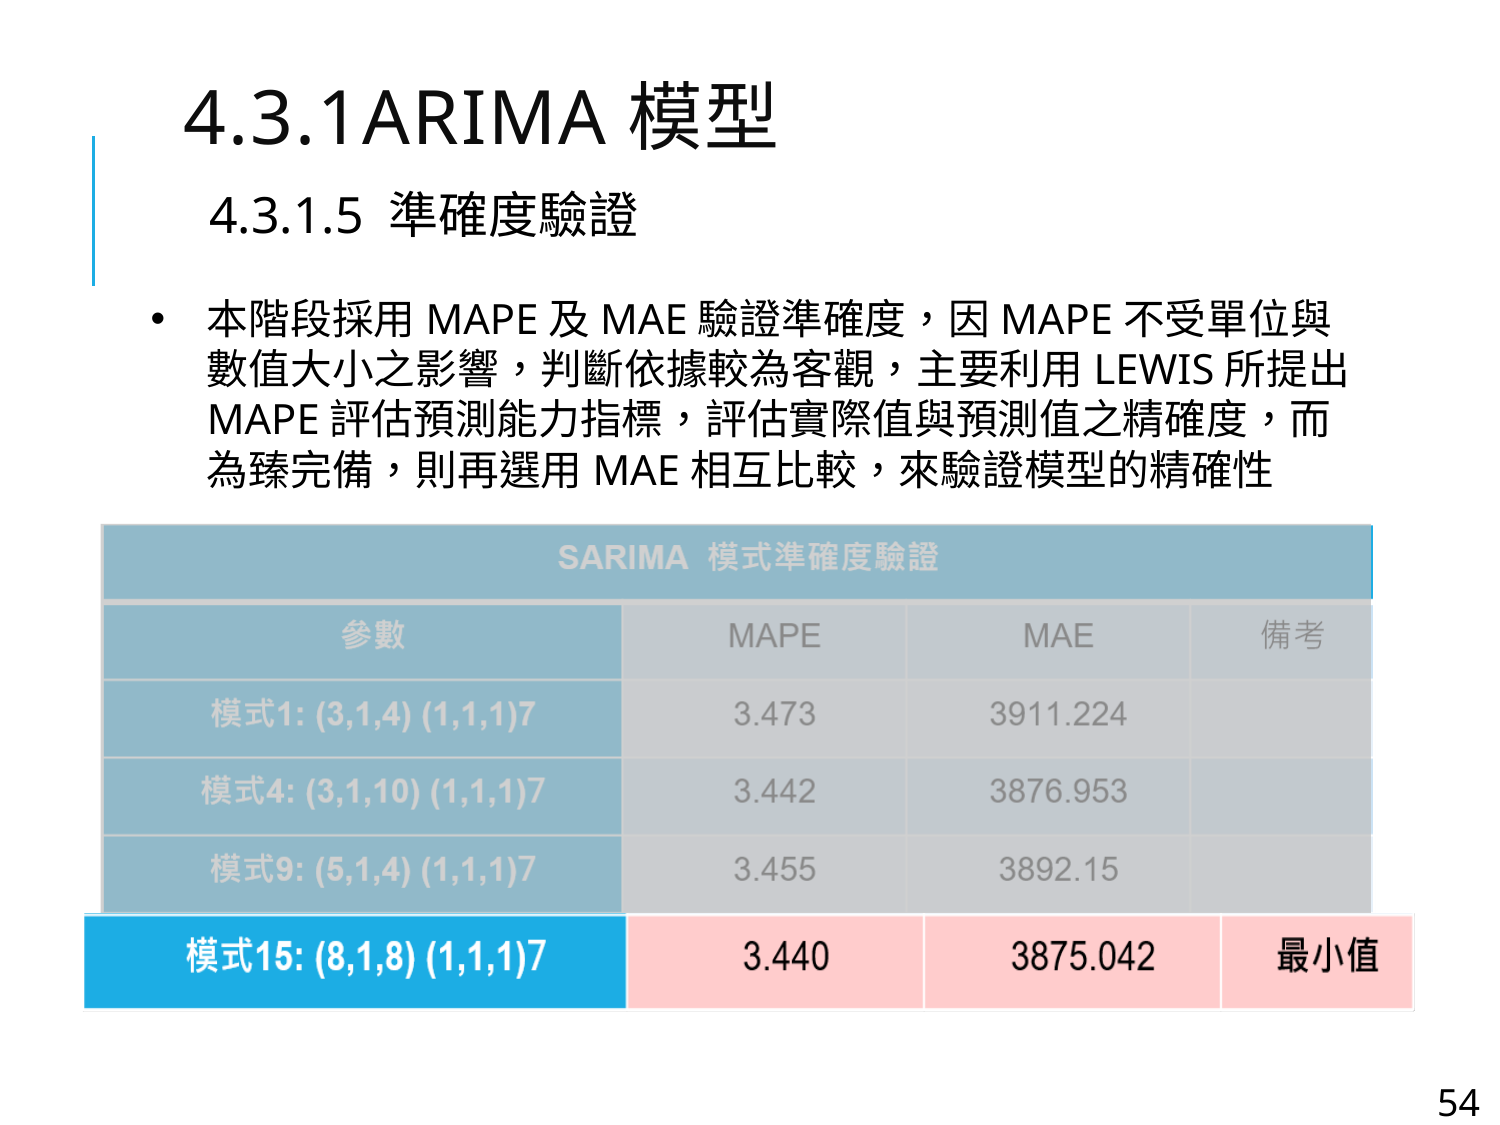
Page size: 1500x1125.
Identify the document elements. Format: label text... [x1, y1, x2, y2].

text_box 54 [1422, 1071, 1500, 1117]
title 4.3.1ARIMA模型 [168, 0, 1365, 175]
picture [82, 523, 1418, 1013]
text_box 4.3.1.5 準確度驗證 本階段採用MAPE及MAE驗證準確度，因MAPE不受單位與數值大小之影響，判斷依據較為客觀，主要利用LEWIS所提出MAPE評估預測能力指標，評估實際值與預測值之精確度，而為臻完備，則再選用MAE相互比較，來驗證模型的精確性 [135, 175, 1379, 501]
